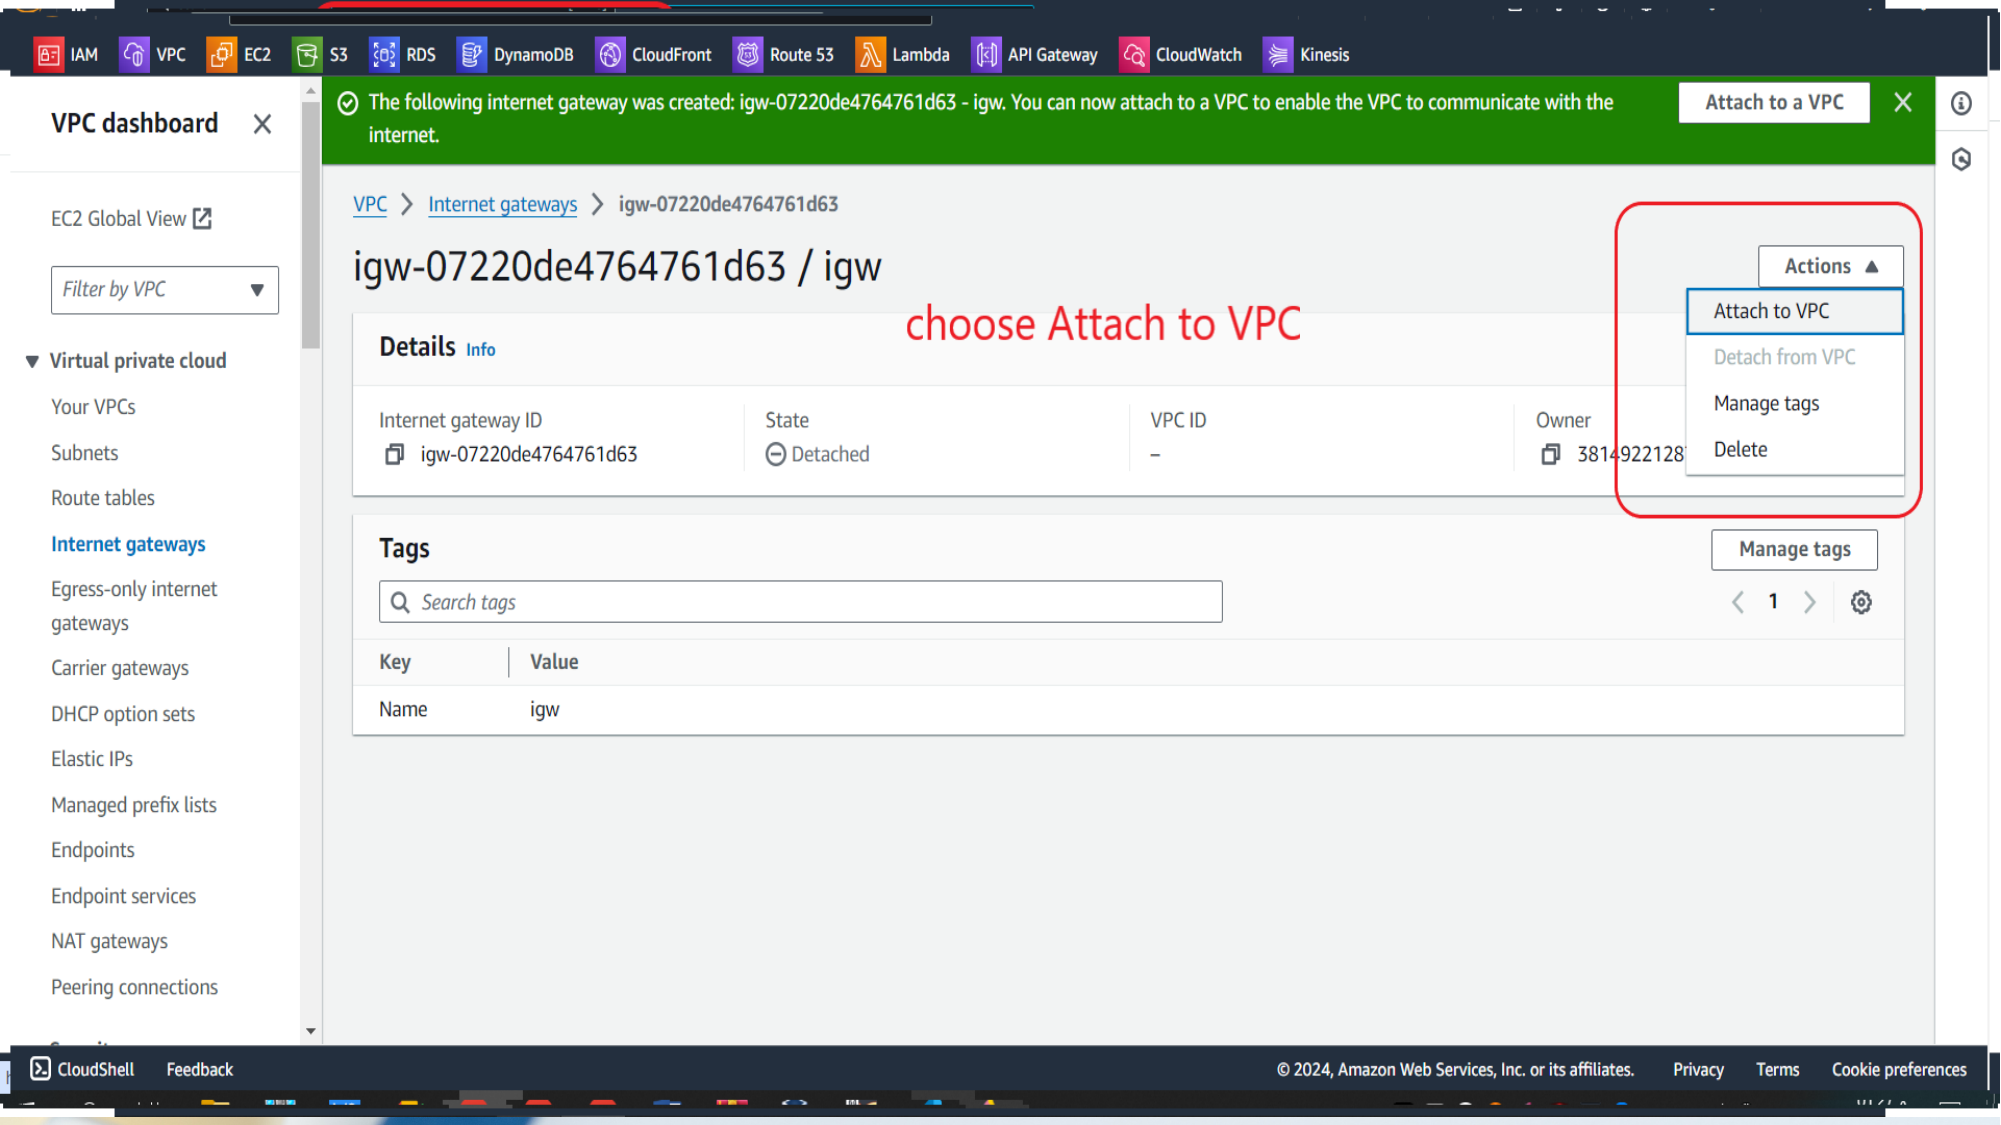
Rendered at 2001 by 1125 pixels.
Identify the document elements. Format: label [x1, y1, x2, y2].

text_box [0, 1117, 2000, 1125]
picture [0, 0, 2000, 1117]
